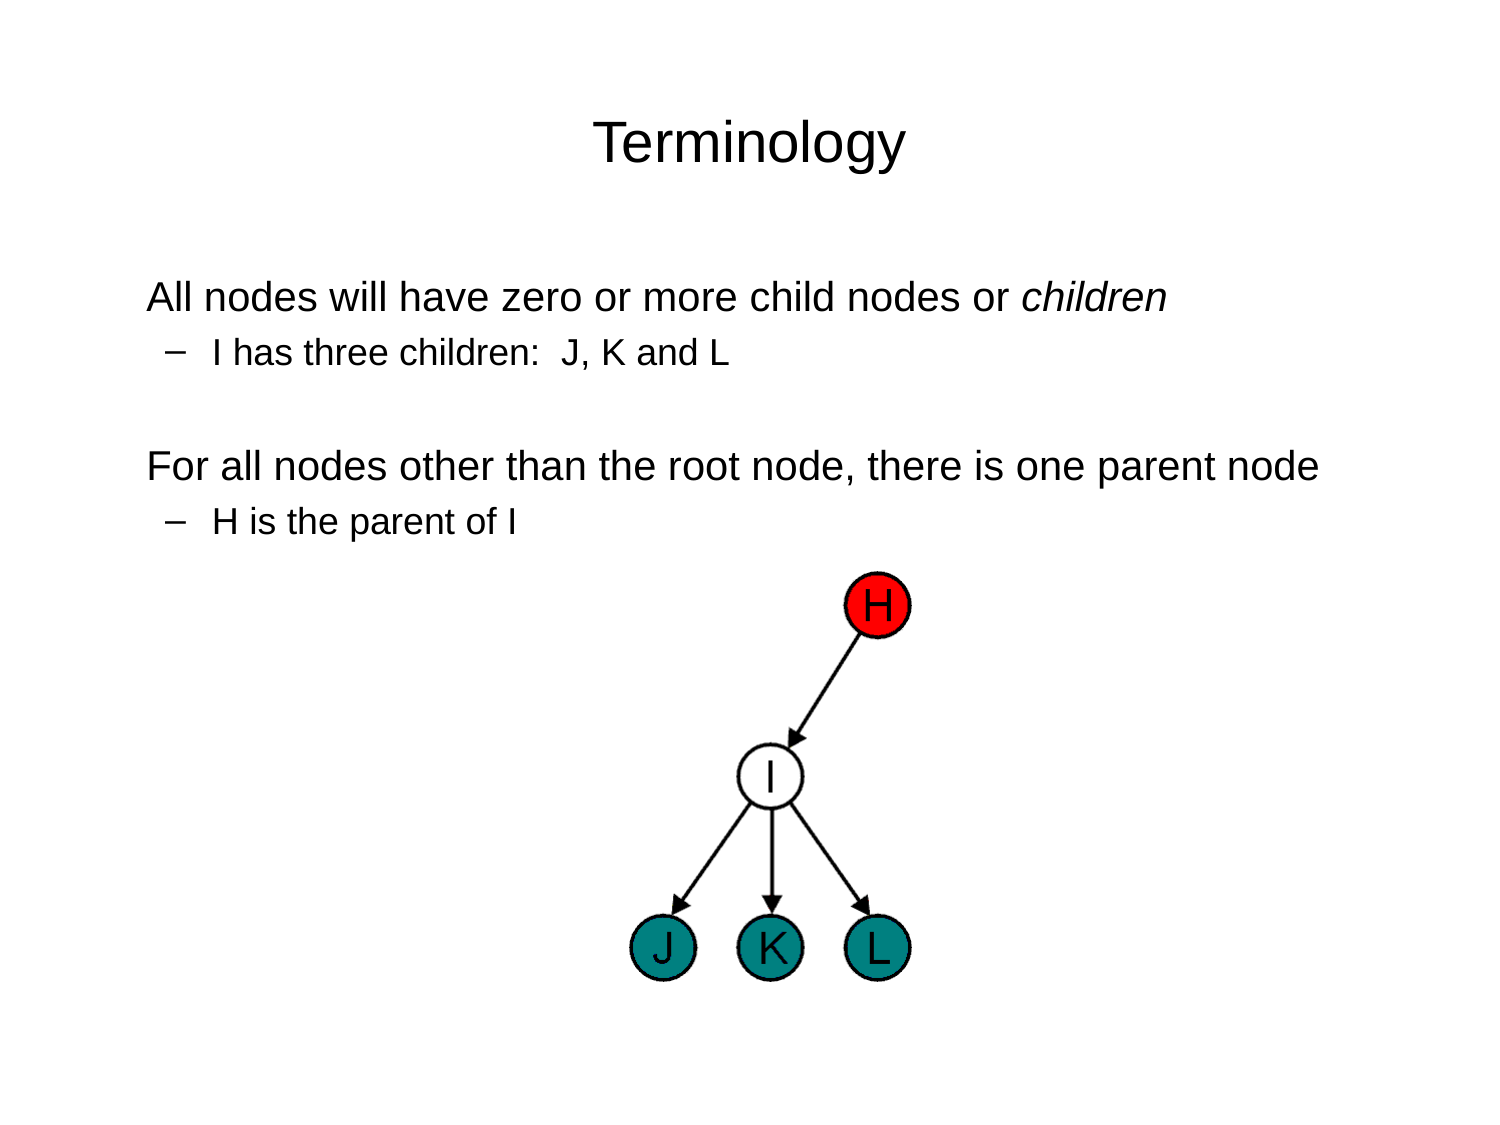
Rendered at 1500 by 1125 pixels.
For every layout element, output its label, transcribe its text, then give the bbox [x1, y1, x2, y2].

picture [619, 562, 921, 991]
list All nodes will have zero or more child nodes or children I has three children: J, K and L For all nodes other than the root node, there is one parent node H is the parent of I [74, 262, 1426, 1006]
title Terminology [74, 44, 1426, 233]
